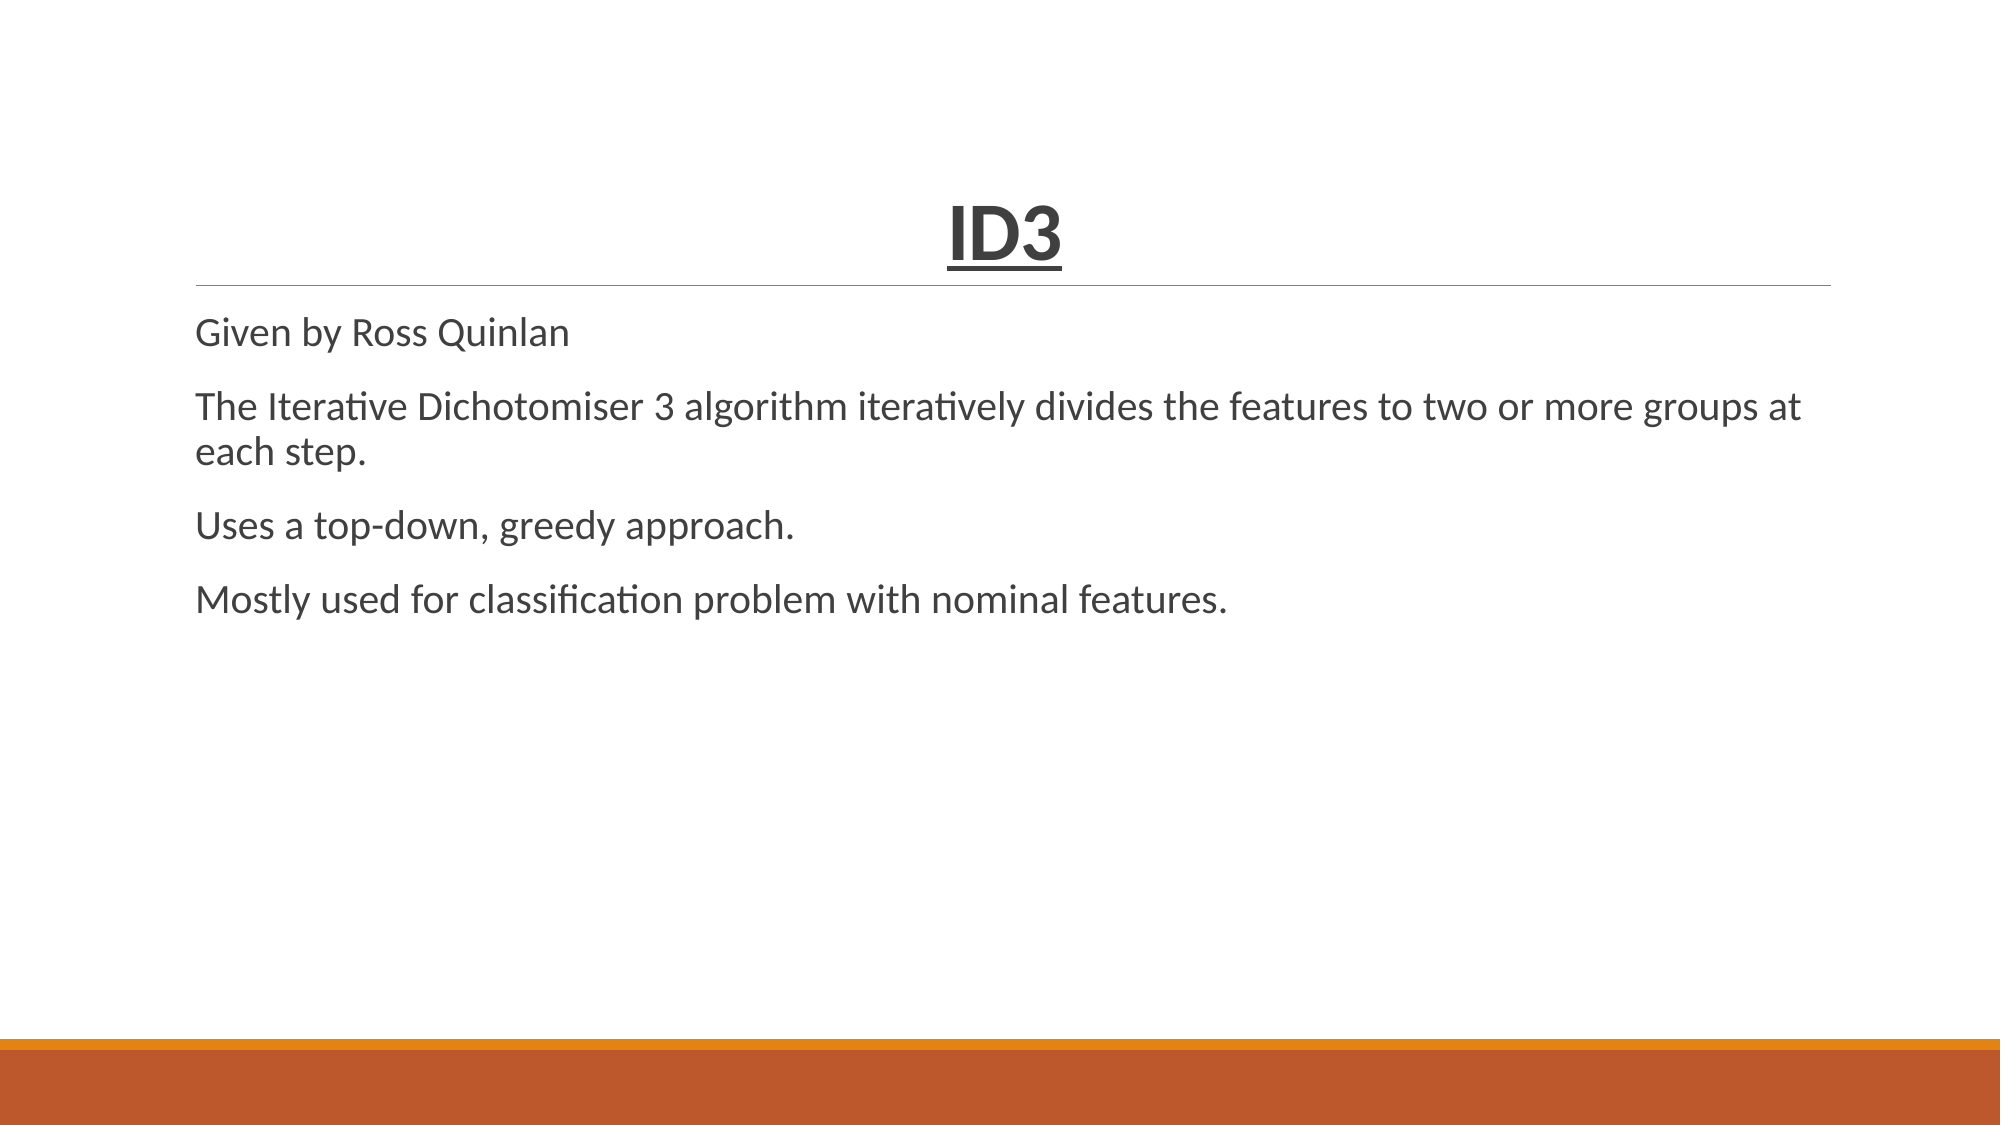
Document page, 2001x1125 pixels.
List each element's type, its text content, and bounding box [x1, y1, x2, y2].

list Given by Ross Quinlan The Iterative Dichotomiser 3 algorithm iteratively divides the features to two or more groups at each step. Uses a top-down, greedy approach. Mostly used for classification problem with nominal features. [180, 302, 1830, 963]
title ID3 [180, 47, 1830, 285]
